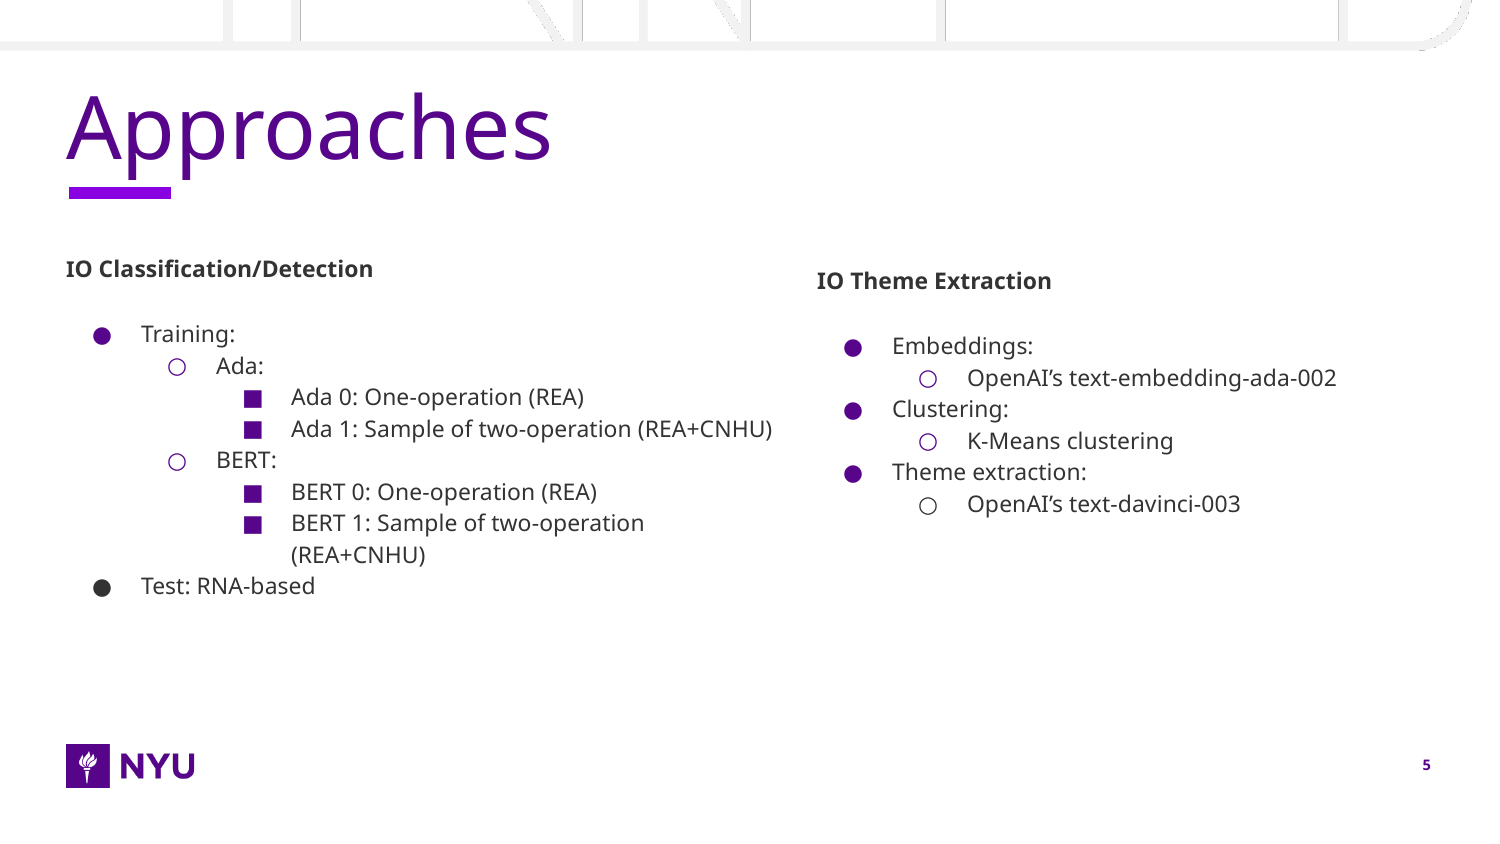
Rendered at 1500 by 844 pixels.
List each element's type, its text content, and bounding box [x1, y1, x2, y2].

picture [66, 744, 195, 788]
picture [0, 0, 1496, 51]
title Approaches [51, 72, 1434, 167]
list IO Theme Extraction Embeddings: OpenAI’s text-embedding-ada-002 Clustering: K-Means clustering Theme extraction: OpenAI’s text-davinci-003 [802, 247, 1383, 631]
list IO Classification/Detection Training: Ada: Ada 0: One-operation (REA) Ada 1: Sample of two-operation (REA+CNHU) BERT: BERT 0: One-operation (REA) BERT 1: Sample of two-operation (REA+CNHU) Test: RNA-based [51, 235, 794, 643]
